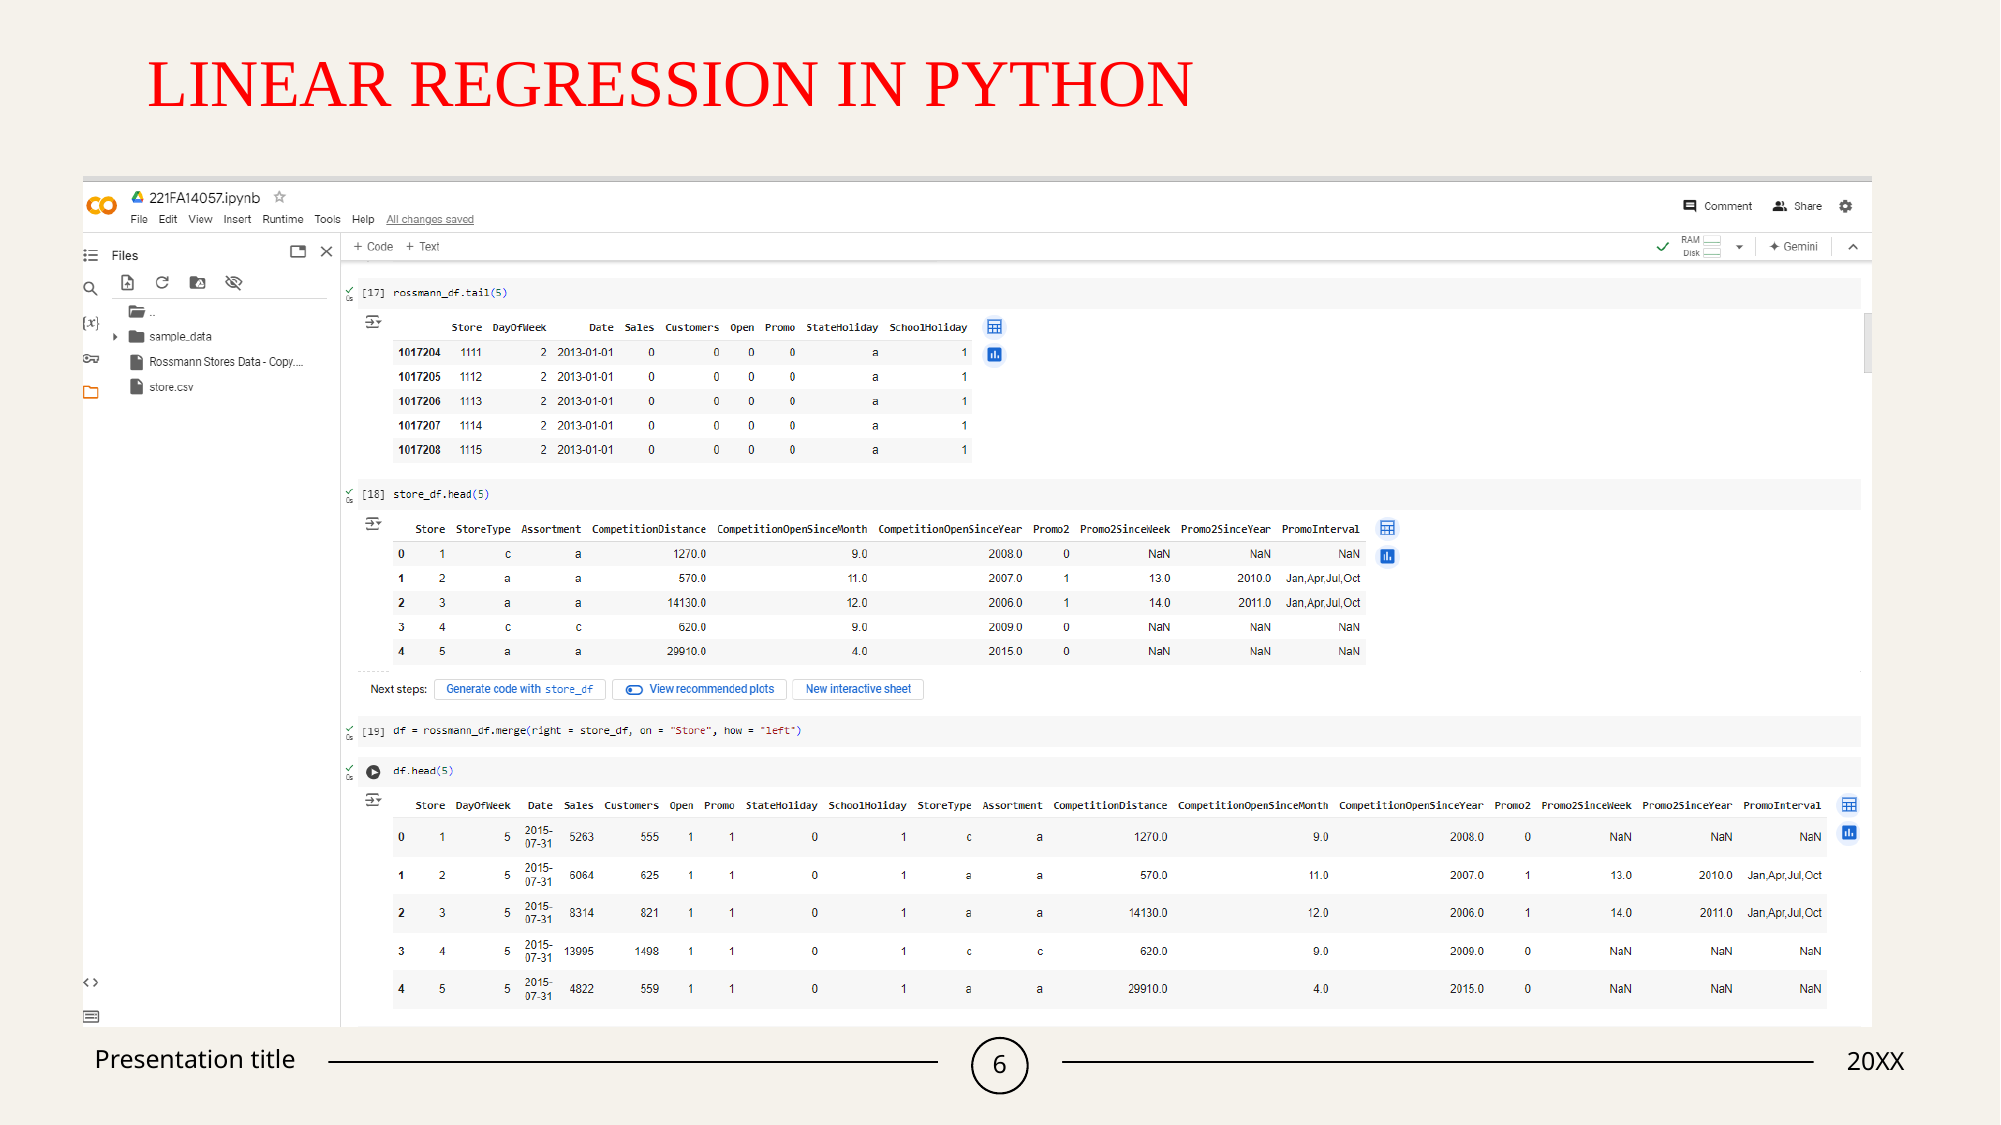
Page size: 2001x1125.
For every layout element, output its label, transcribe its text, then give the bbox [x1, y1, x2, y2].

slide_number 20XX [1813, 1038, 1938, 1083]
picture [83, 176, 1872, 1038]
footer Presentation title [79, 1038, 329, 1083]
title Linear Regression in Python [112, 45, 1249, 129]
slide_number 6 [971, 1038, 1029, 1095]
